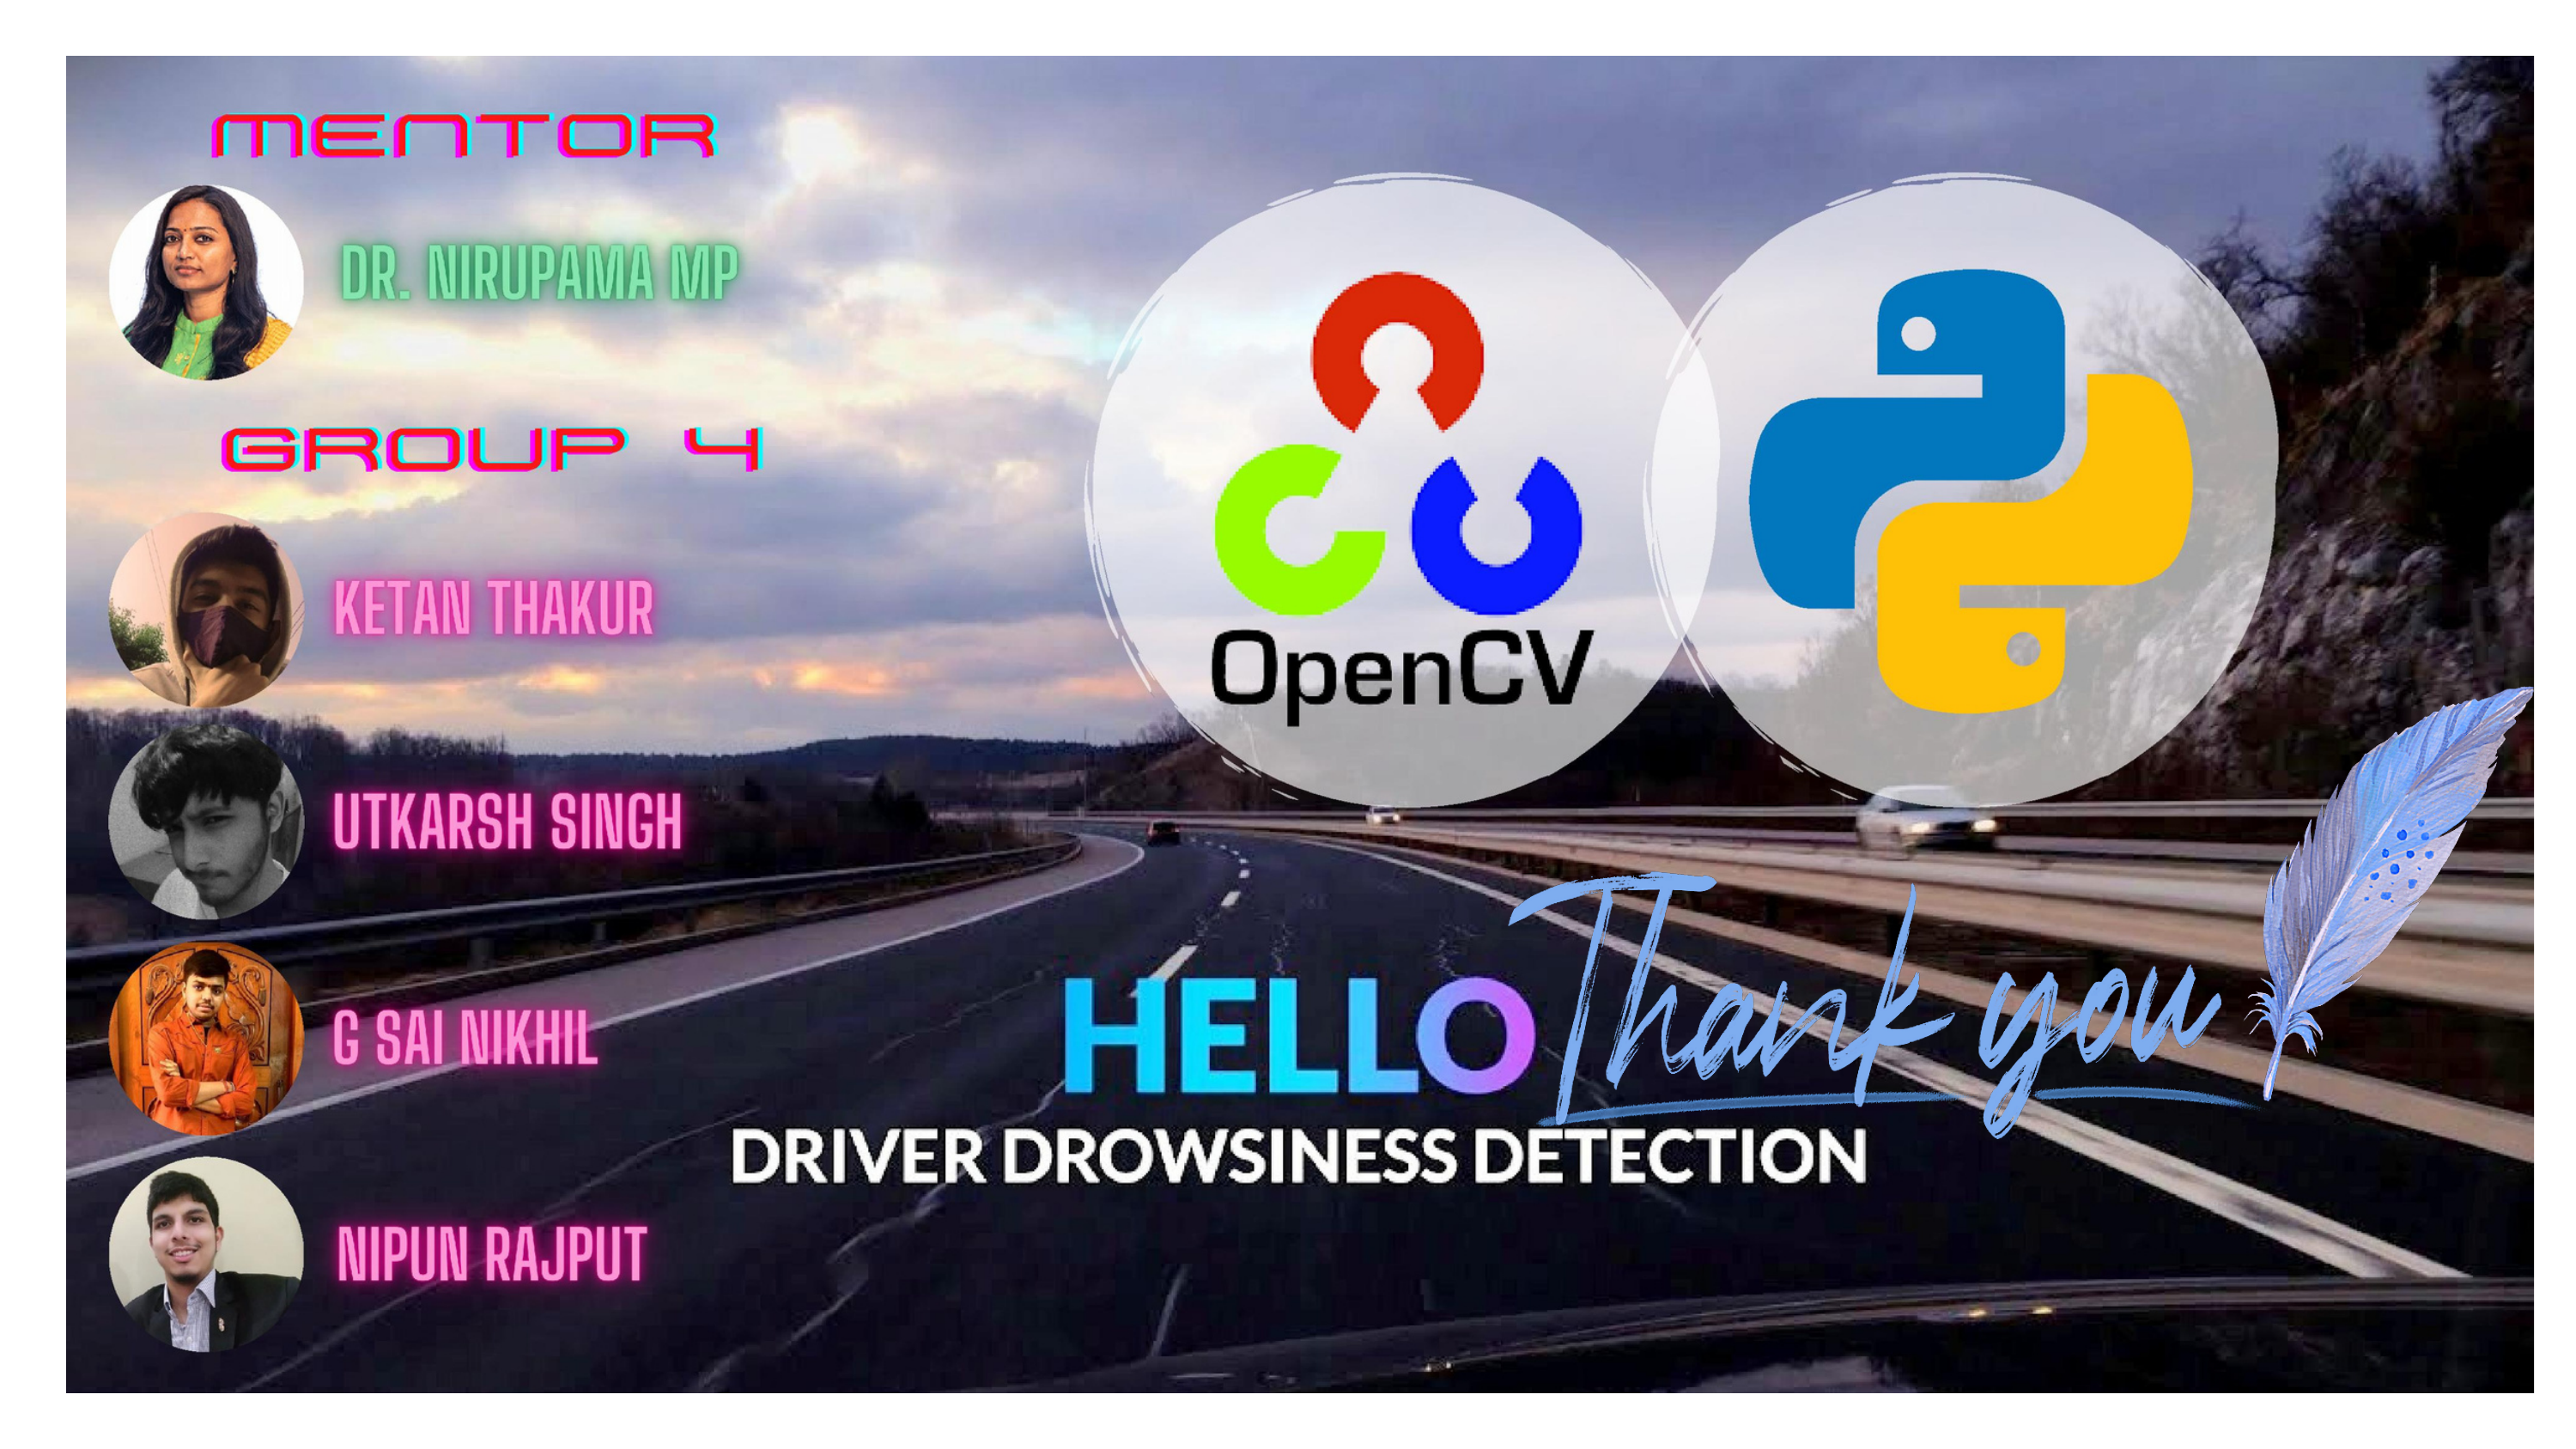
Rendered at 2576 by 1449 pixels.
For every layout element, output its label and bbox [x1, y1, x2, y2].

text_box [65, 56, 2535, 1393]
picture [1437, 686, 2535, 1139]
